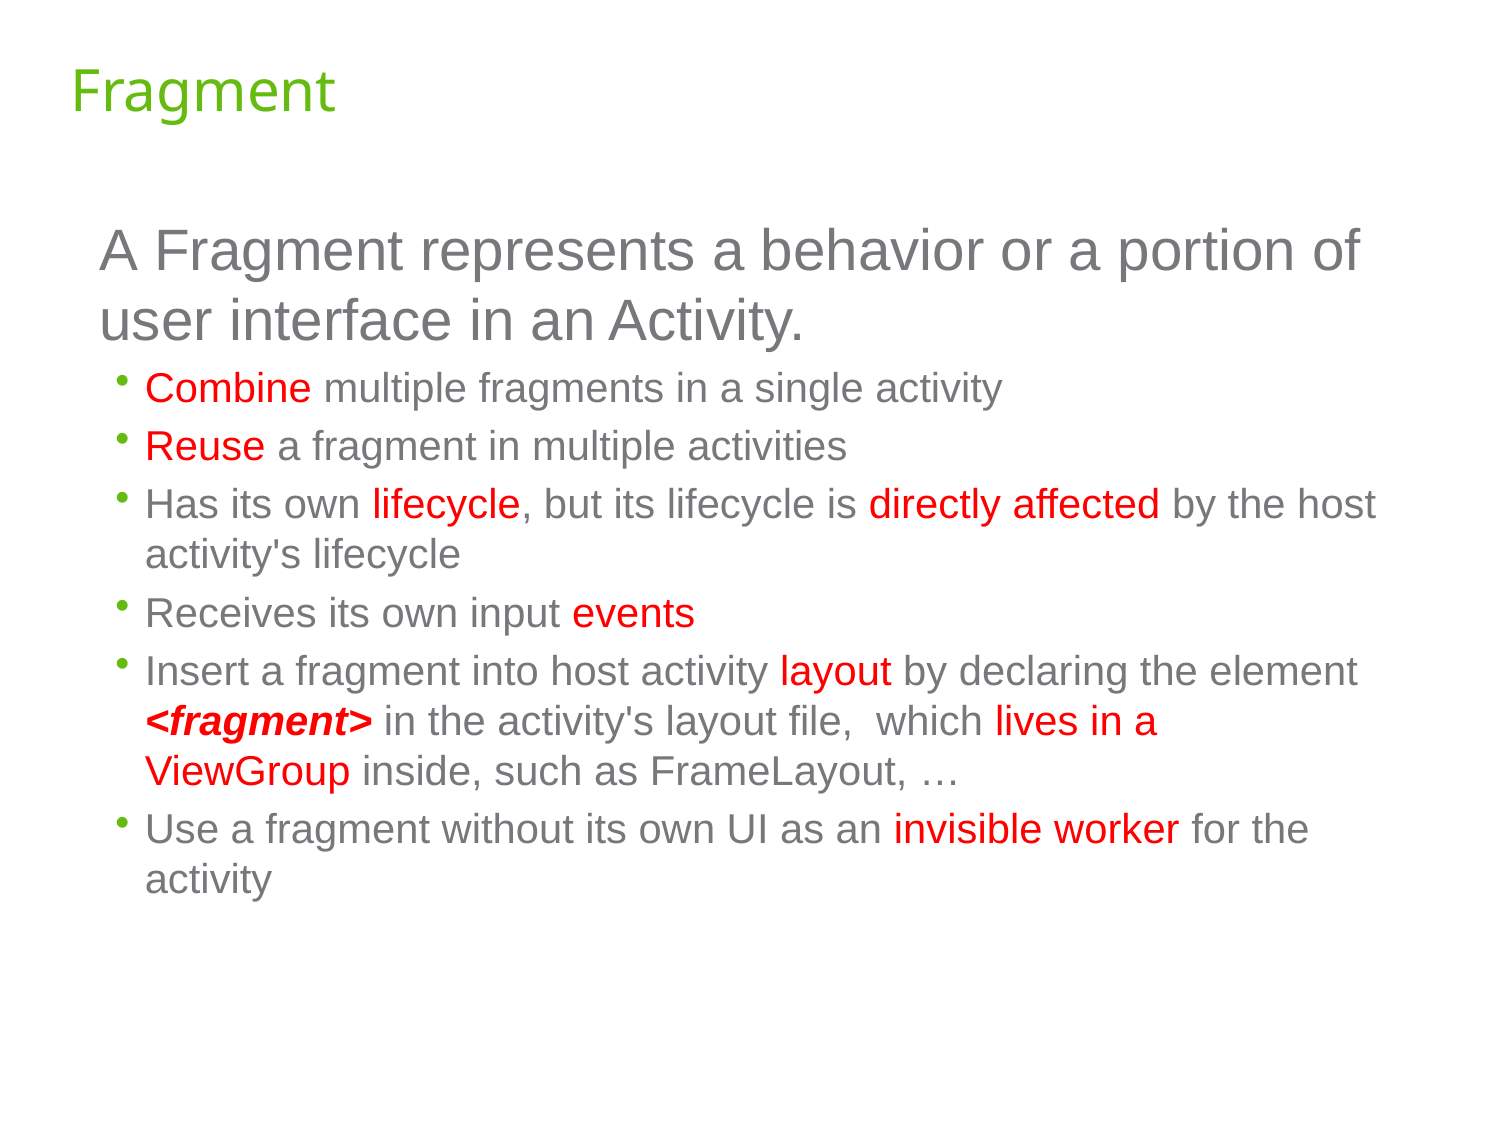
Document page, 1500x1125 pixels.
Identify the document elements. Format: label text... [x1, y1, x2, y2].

title Fragment [70, 52, 1430, 130]
list A Fragment represents a behavior or a portion of user interface in an Activity. Combine multiple fragments in a single activity Reuse a fragment in multiple activities Has its own lifecycle, but its lifecycle is directly affected by the host activity's lifecycle Receives its own input events Insert a fragment into host activity layout by declaring the element <fragment> in the activity's layout file, which lives in a ViewGroup inside, such as FrameLayout, … Use a fragment without its own UI as an invisible worker for the activity [70, 130, 1430, 1012]
